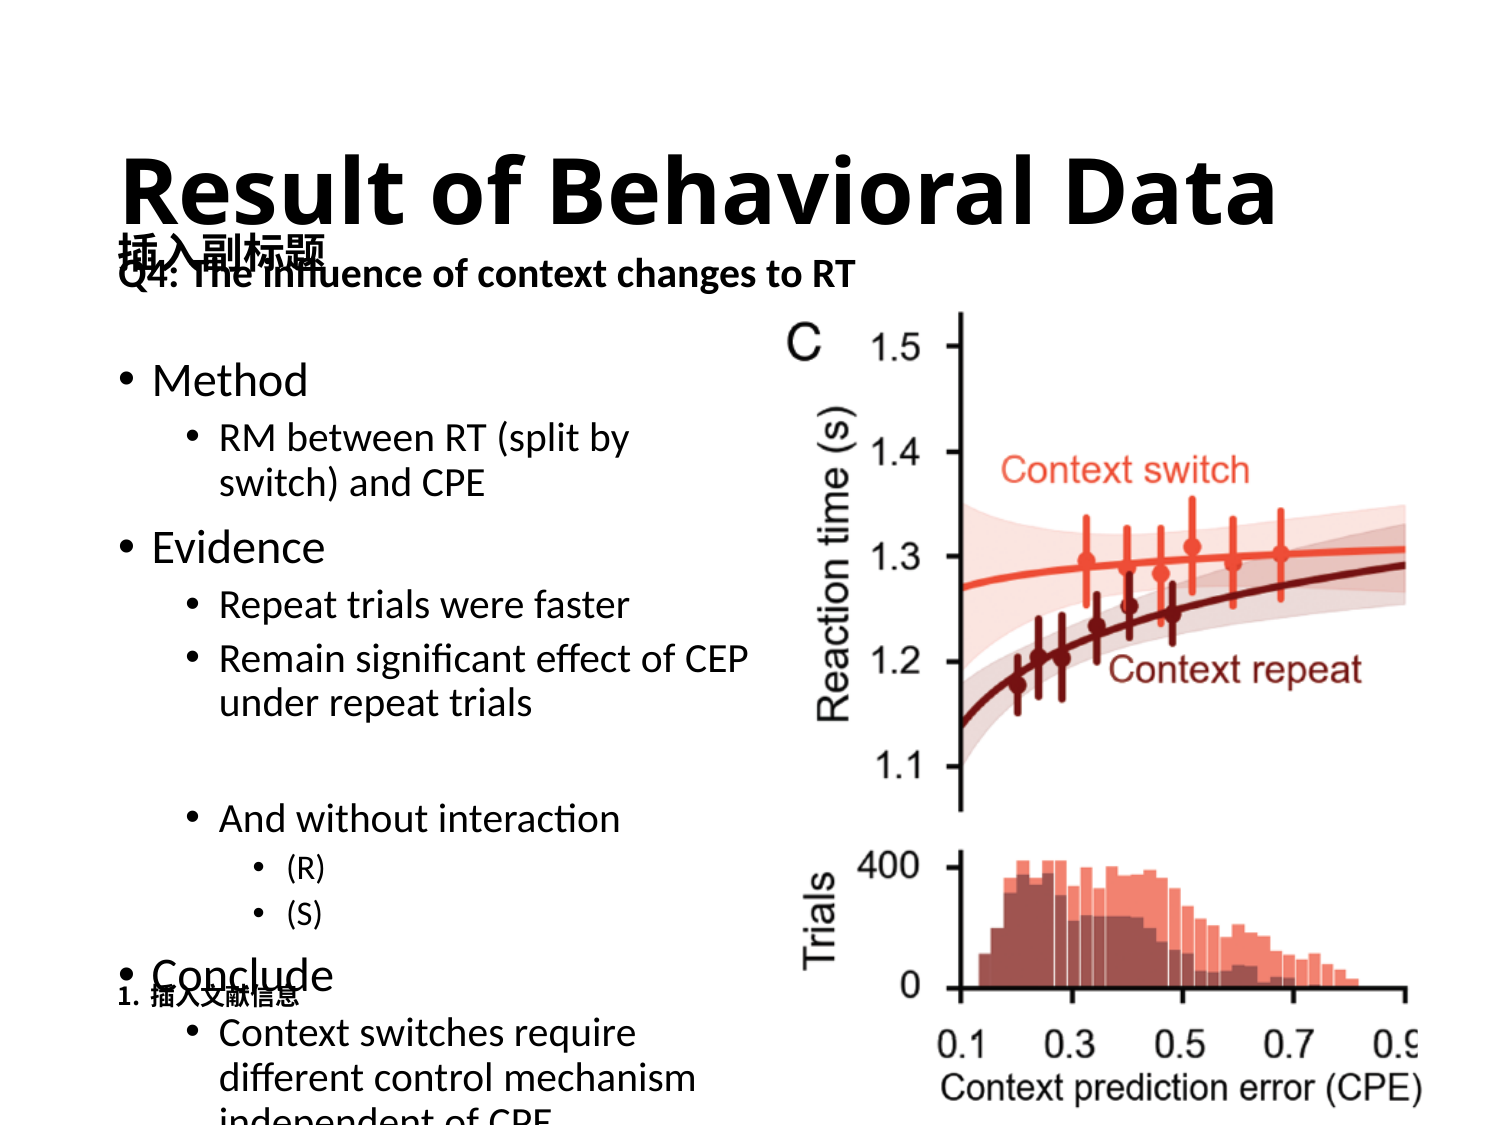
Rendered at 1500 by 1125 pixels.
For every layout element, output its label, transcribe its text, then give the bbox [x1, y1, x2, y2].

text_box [783, 303, 1440, 1111]
title Result of Behavioral Data [103, 85, 1397, 244]
list Q4: The influence of context changes to RT [103, 244, 1397, 318]
